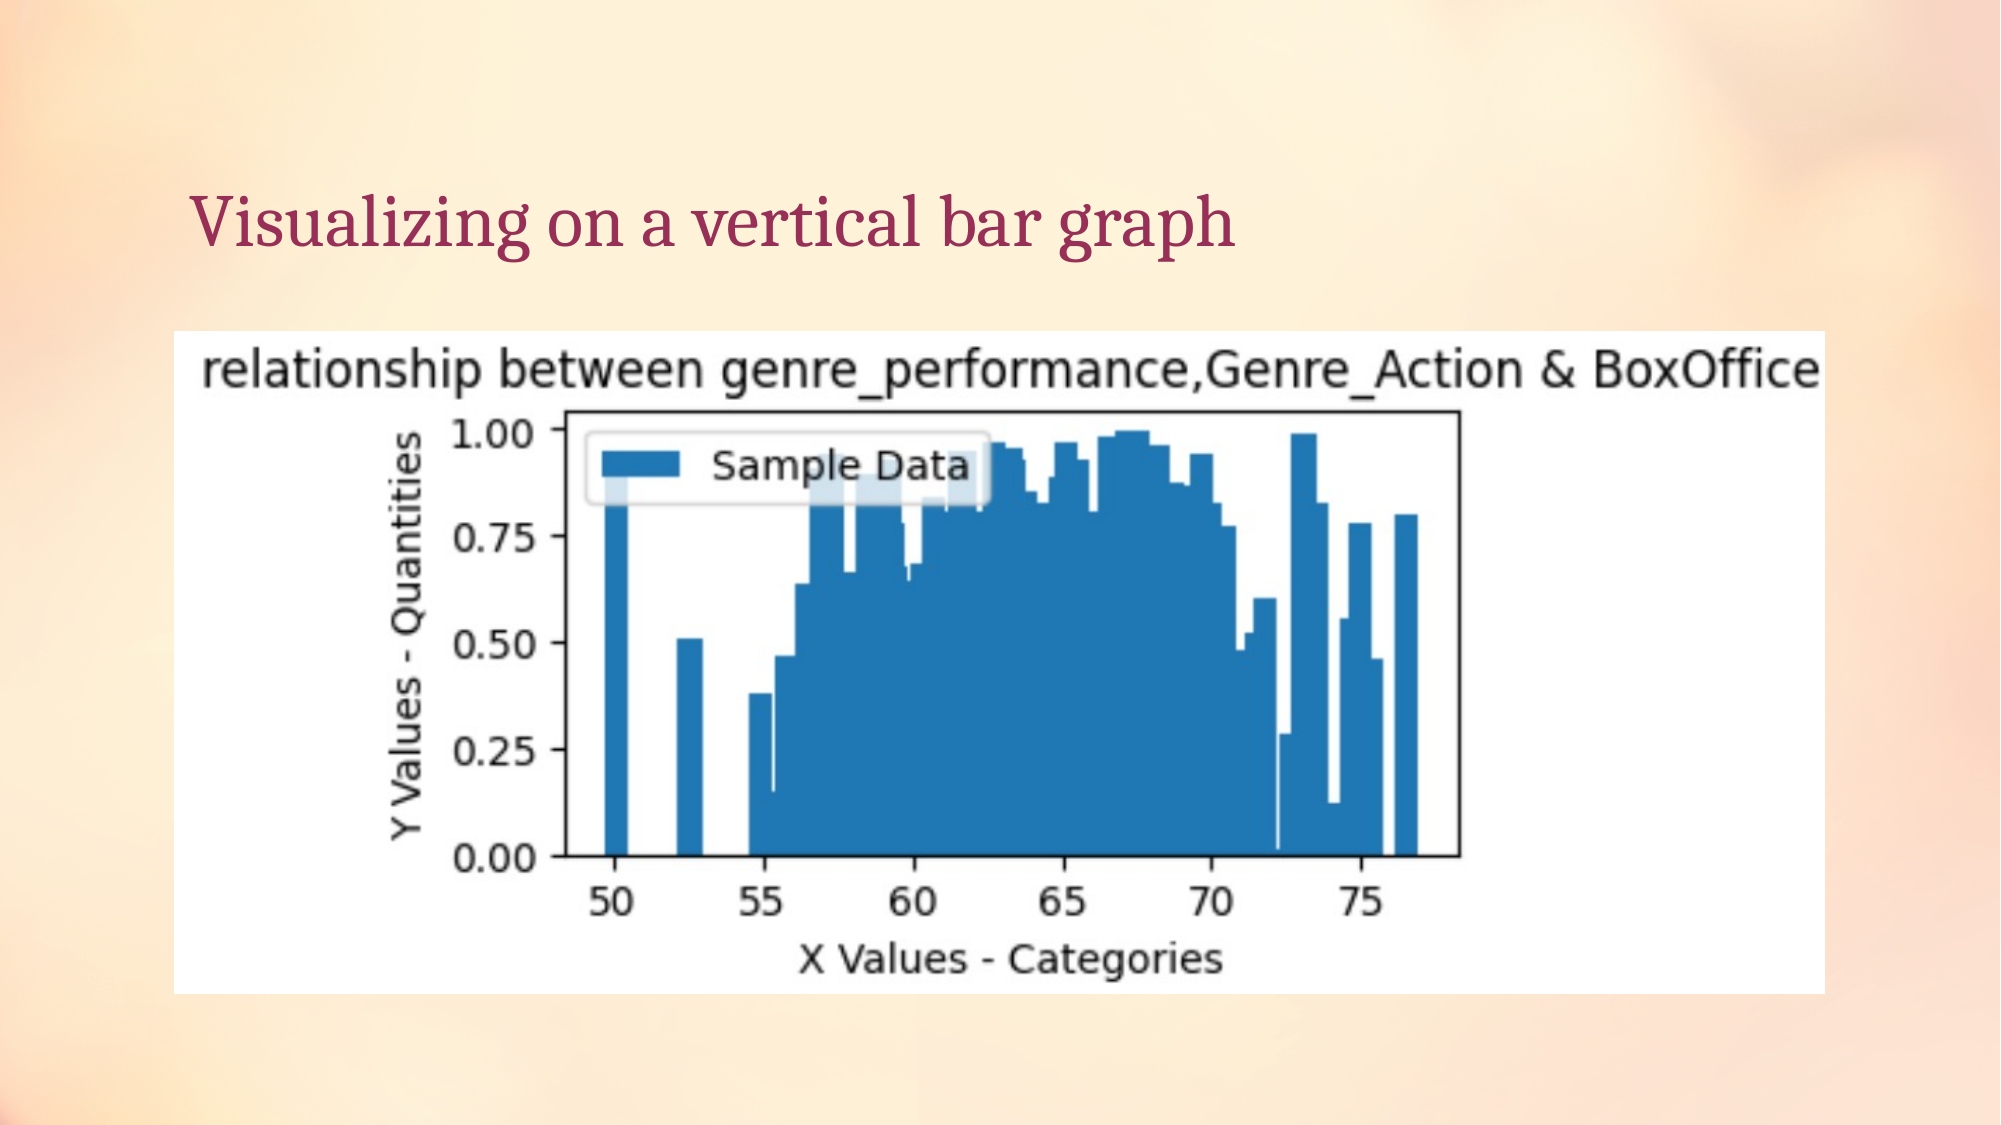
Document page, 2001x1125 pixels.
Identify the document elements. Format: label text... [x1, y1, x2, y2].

title Visualizing on a vertical bar graph [174, 75, 1825, 271]
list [174, 331, 1825, 994]
picture [0, 0, 2001, 1125]
